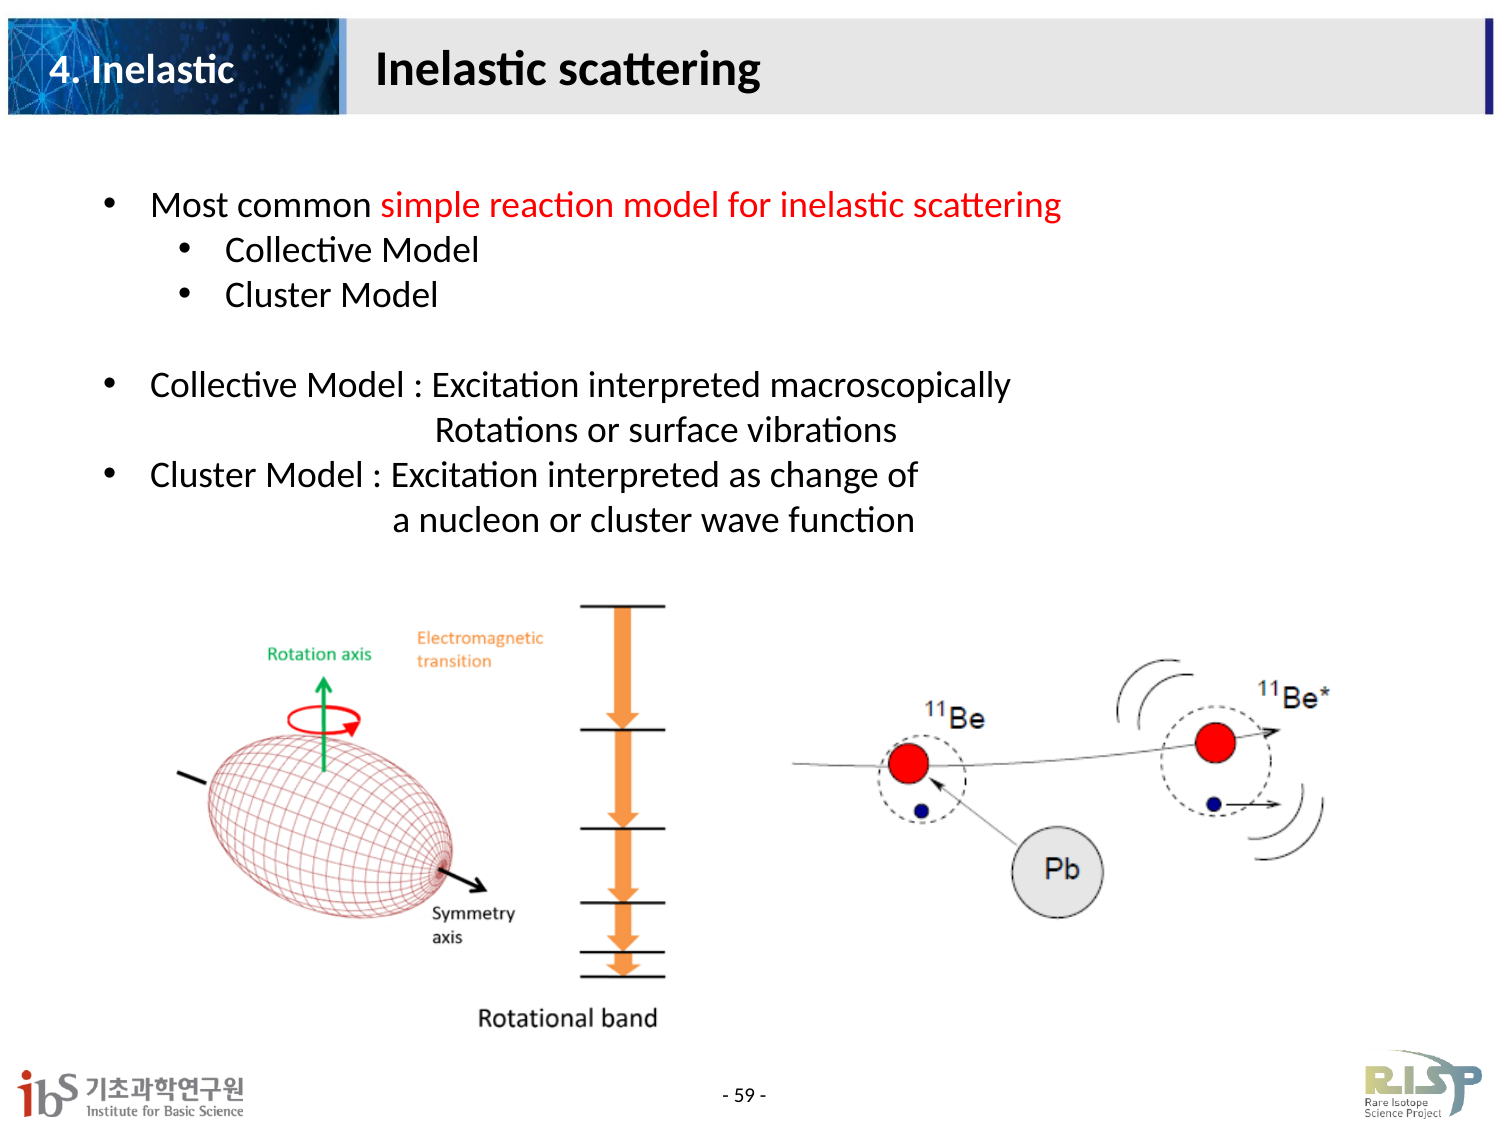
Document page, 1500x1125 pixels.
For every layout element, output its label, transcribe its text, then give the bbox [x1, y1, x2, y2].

picture [17, 1070, 243, 1117]
picture [1364, 1049, 1482, 1119]
picture [785, 649, 1383, 961]
picture [2, 10, 1500, 130]
picture [123, 576, 715, 1044]
text_box Most common simple reaction model for inelastic scattering Collective Model Cluster Model Collective Model : Excitation interpreted macroscopically Rotations or surface vibrations Cluster Model : Excitation interpreted as change of a nucleon or cluster wave function [88, 172, 1400, 548]
